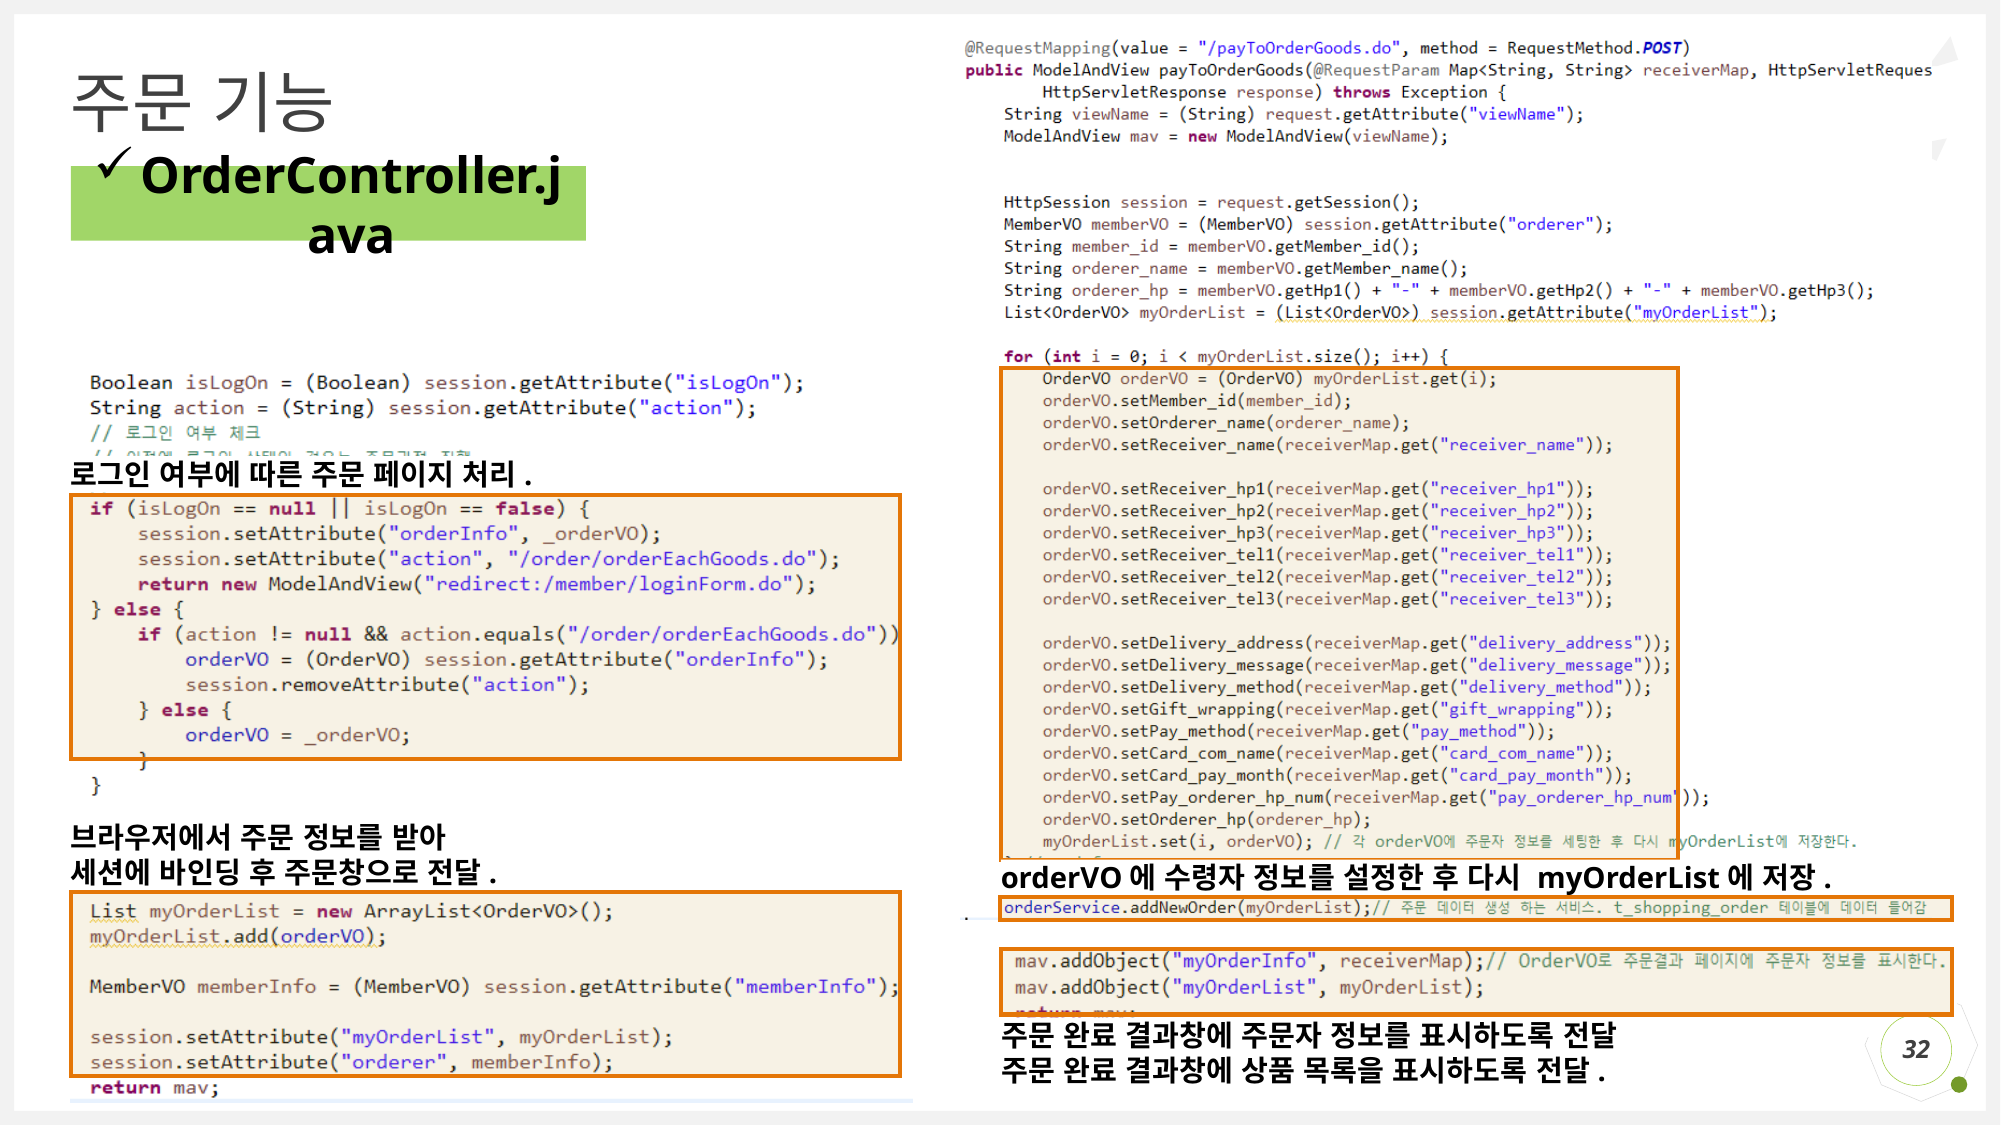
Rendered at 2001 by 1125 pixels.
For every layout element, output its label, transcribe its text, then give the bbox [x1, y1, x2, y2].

text_box 주문 완료 결과창에 주문자 정보를 표시하도록 전달 주문 완료 결과창에 상품 목록을 표시하도록 전달. [1000, 1037, 1858, 1086]
slide_number 32 [1880, 1037, 1952, 1086]
picture [1000, 948, 1957, 1037]
title 주문 기능 [70, 70, 960, 142]
text_box OrderController.java [70, 165, 587, 242]
picture [960, 35, 1932, 920]
picture [70, 356, 913, 1103]
text_box [999, 896, 1953, 921]
